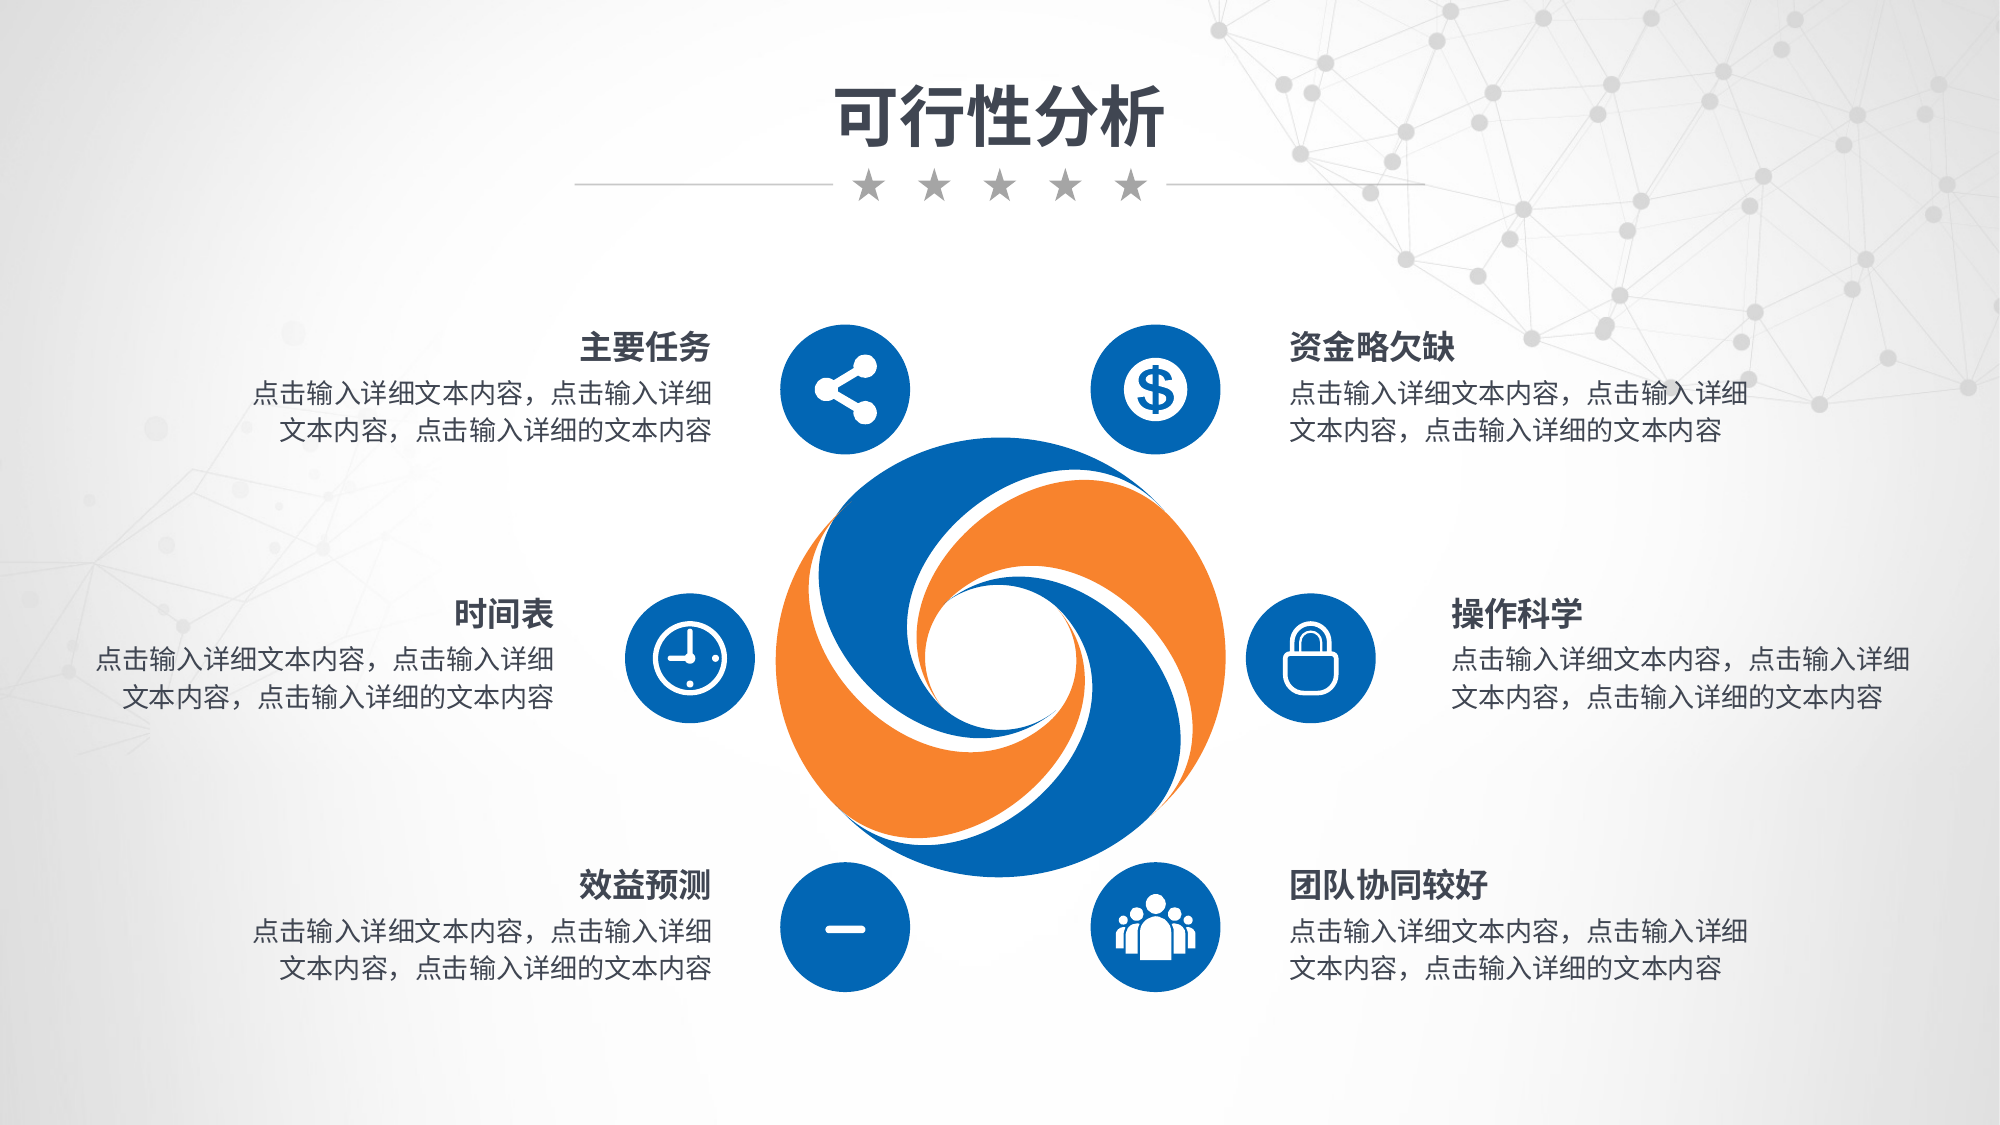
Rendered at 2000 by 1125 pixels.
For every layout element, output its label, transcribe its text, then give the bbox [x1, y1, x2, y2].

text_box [574, 167, 1426, 202]
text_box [624, 324, 1376, 993]
picture [0, 0, 2000, 1125]
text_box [71, 318, 1934, 999]
text_box 可行性分析 [818, 67, 1182, 163]
